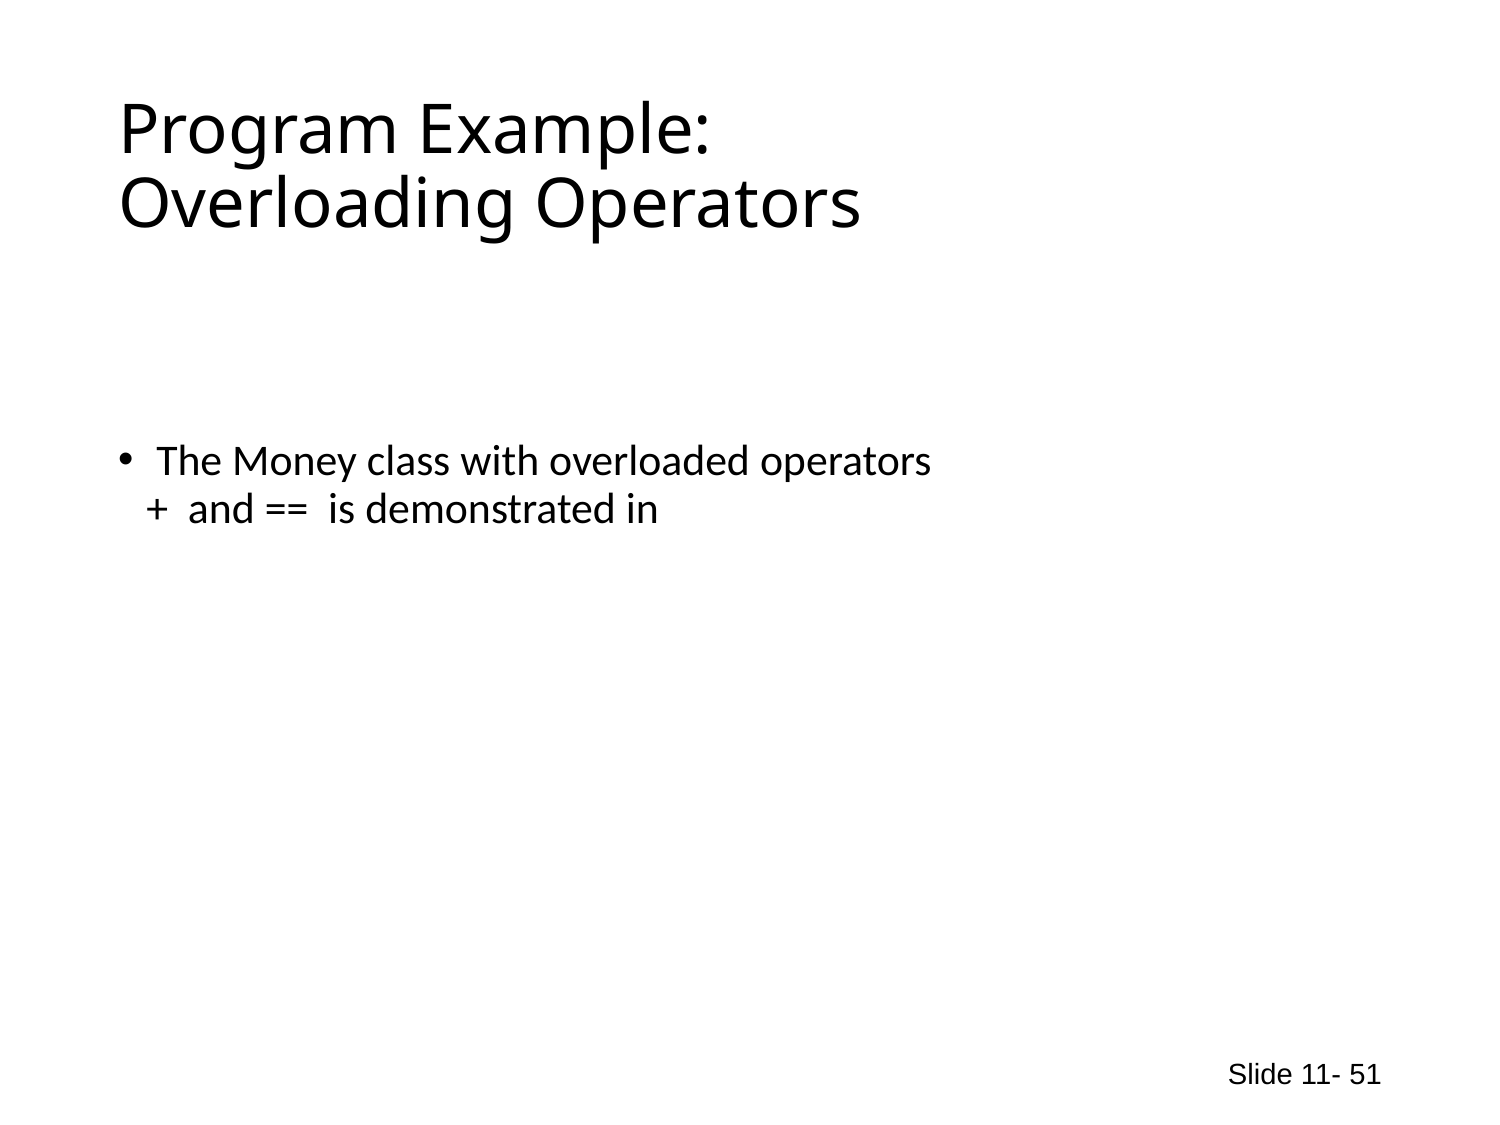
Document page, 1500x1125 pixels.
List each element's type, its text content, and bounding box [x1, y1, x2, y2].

slide_number Slide 11- 51 [1059, 1042, 1397, 1103]
list The Money class with overloaded operators + and == is demonstrated in [103, 299, 1397, 654]
title Program Example: Overloading Operators [103, 59, 1397, 278]
